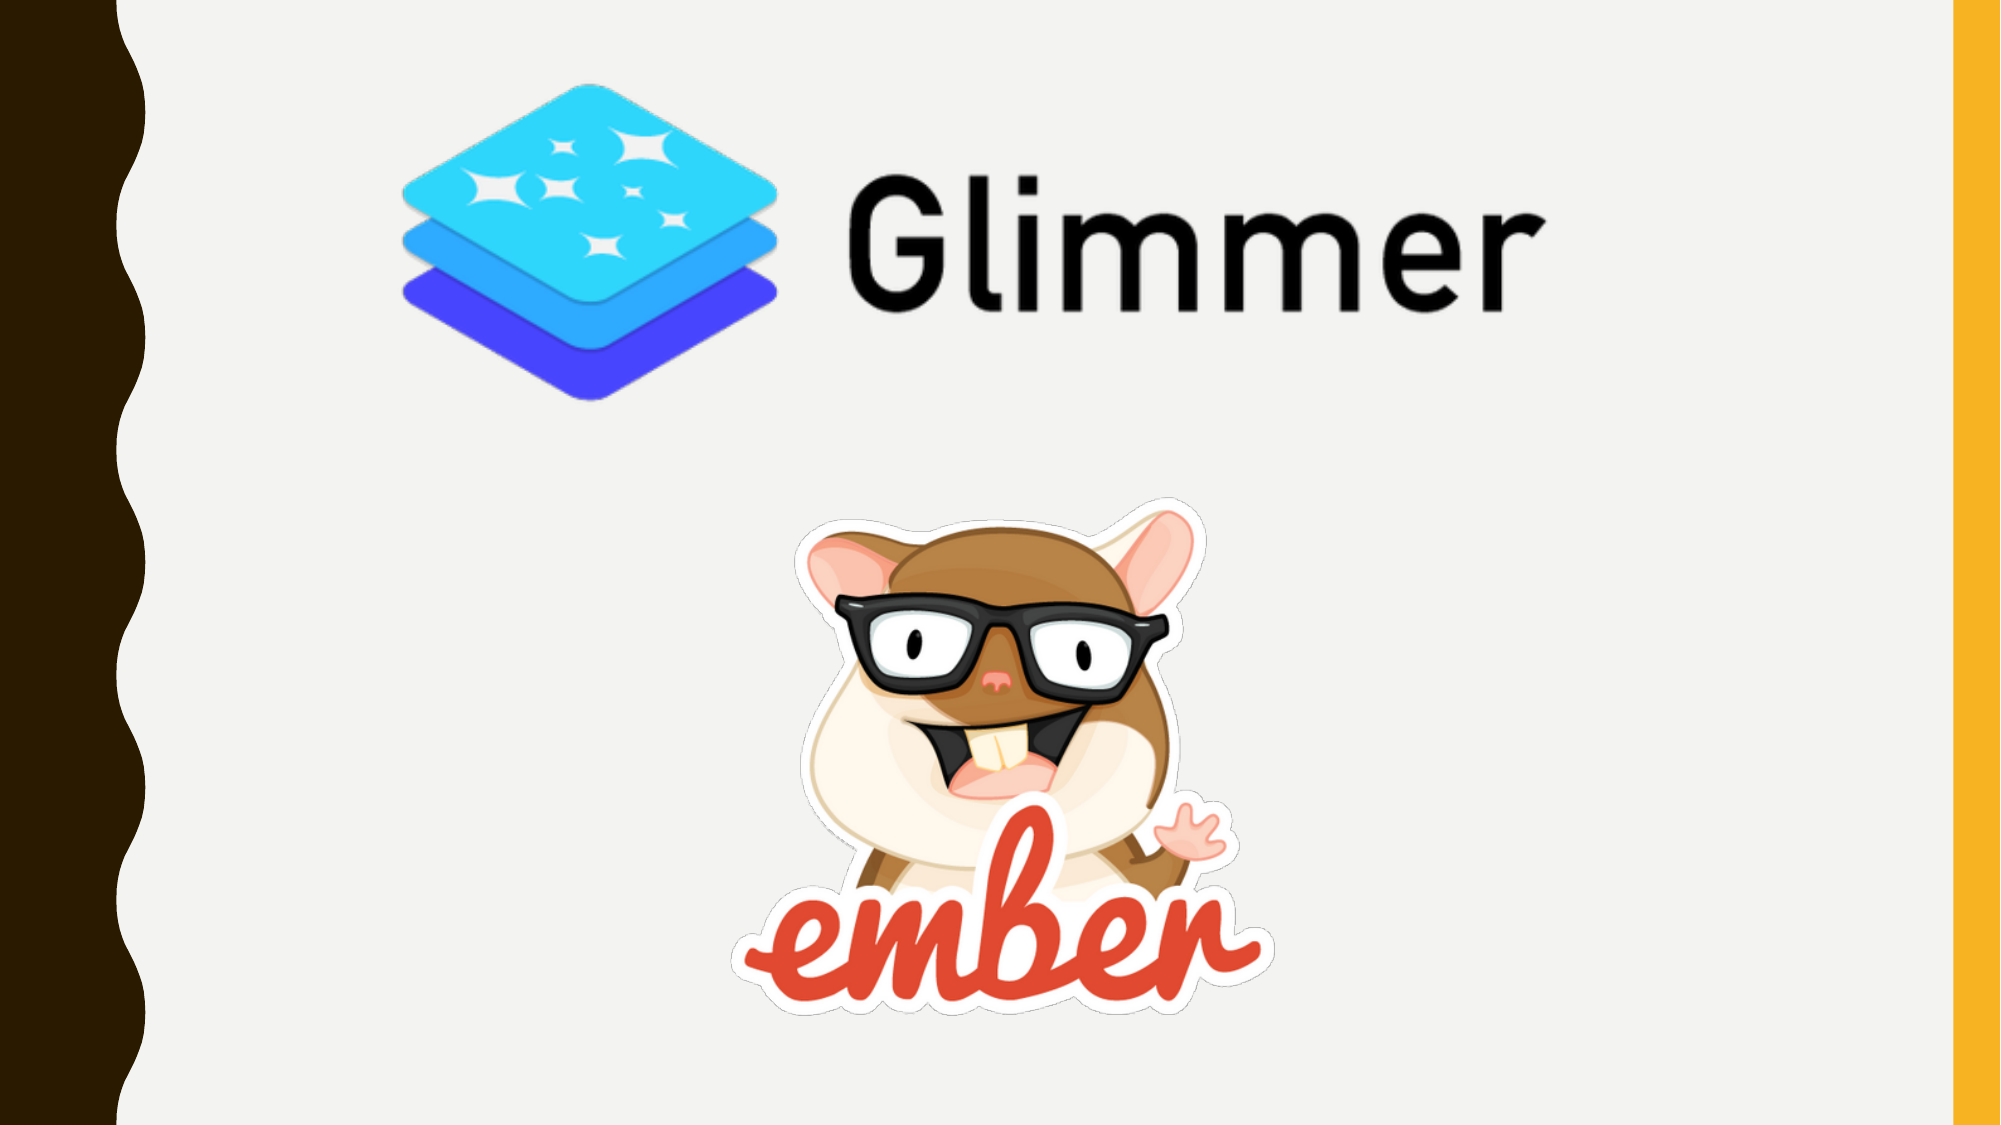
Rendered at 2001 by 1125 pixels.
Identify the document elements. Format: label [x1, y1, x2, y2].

picture [685, 450, 1315, 1080]
picture [374, 68, 1625, 417]
